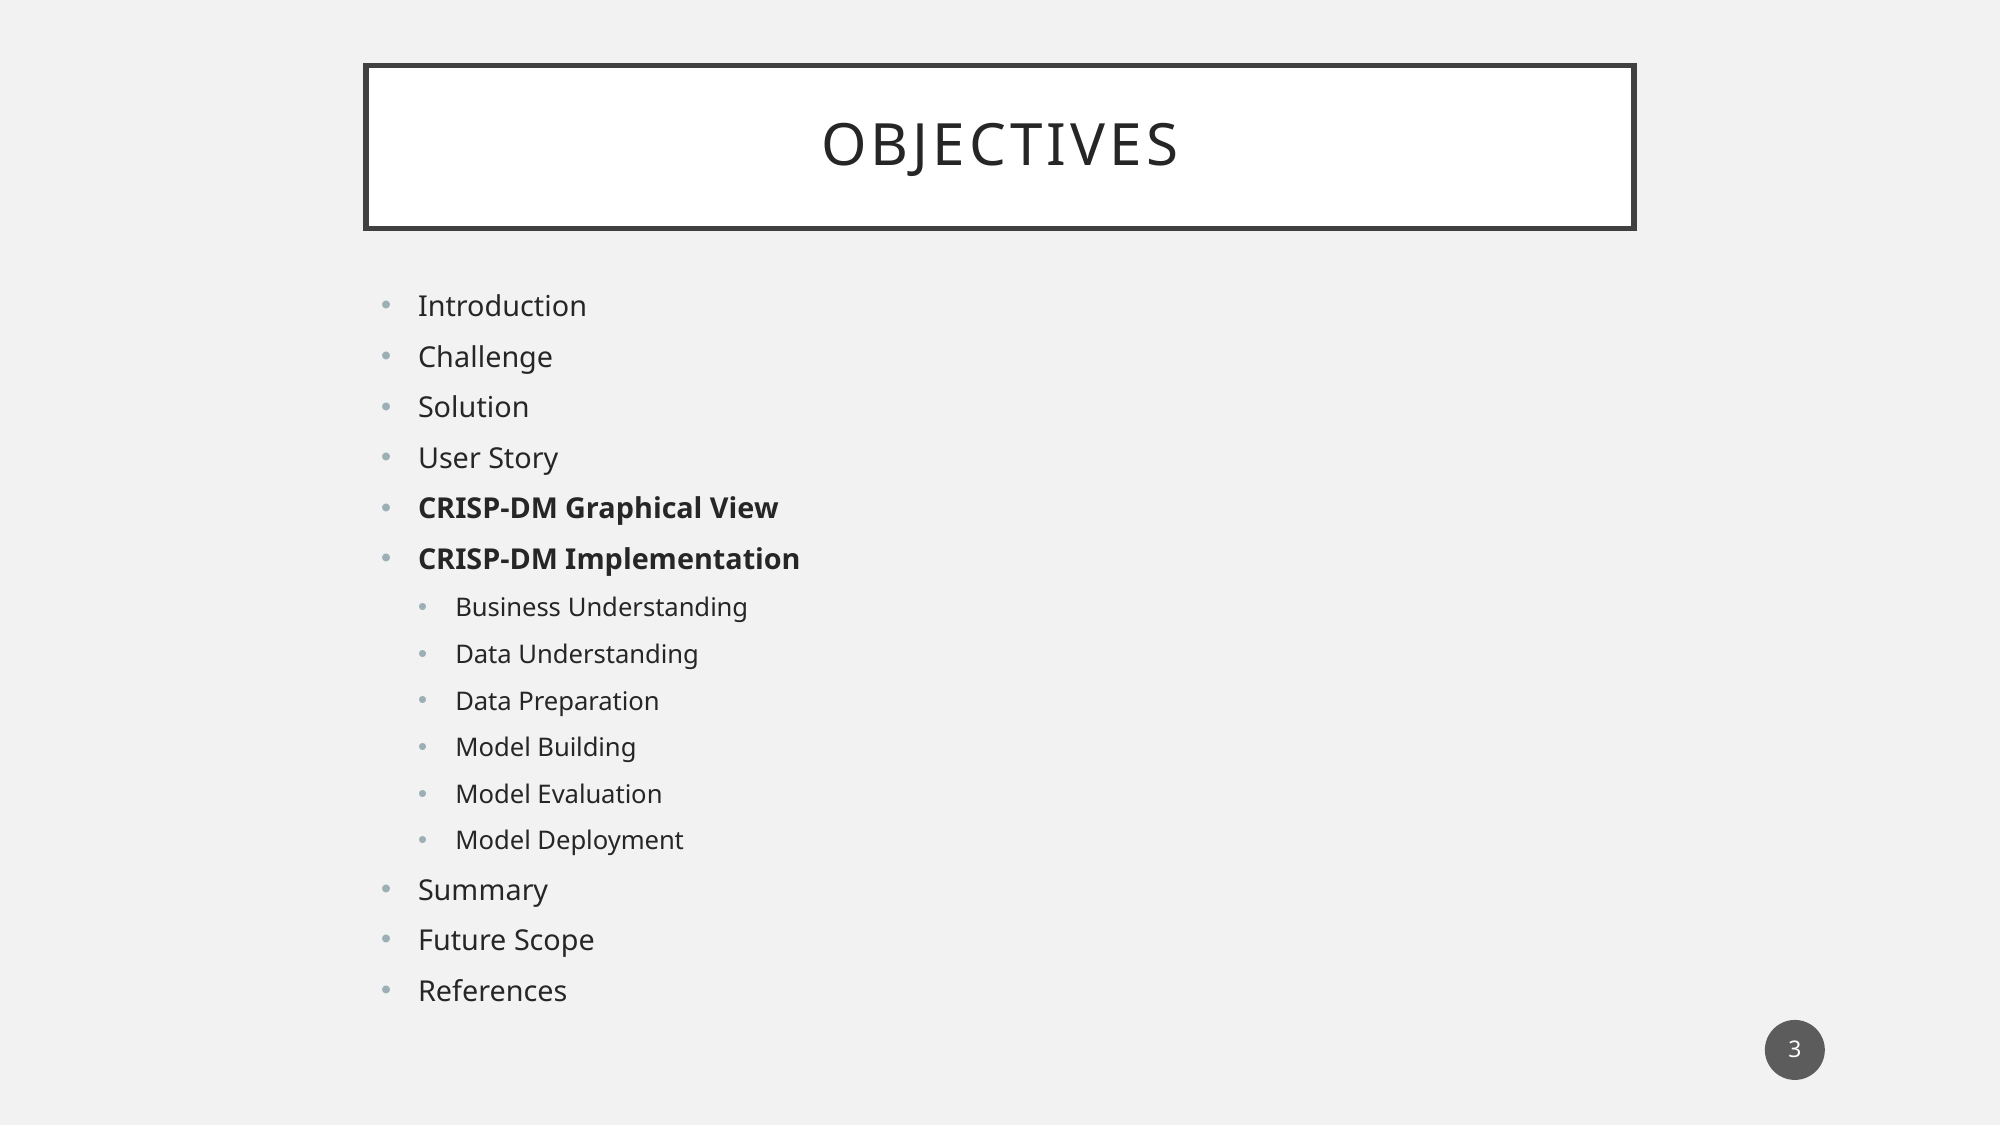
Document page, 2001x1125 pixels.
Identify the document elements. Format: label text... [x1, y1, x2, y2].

list Introduction Challenge Solution User Story CRISP-DM Graphical View CRISP-DM Implementation Business Understanding Data Understanding Data Preparation Model Building Model Evaluation Model Deployment Summary Future Scope References [366, 280, 1634, 1020]
title objectives [363, 63, 1637, 231]
slide_number 3 [1764, 1019, 1825, 1080]
